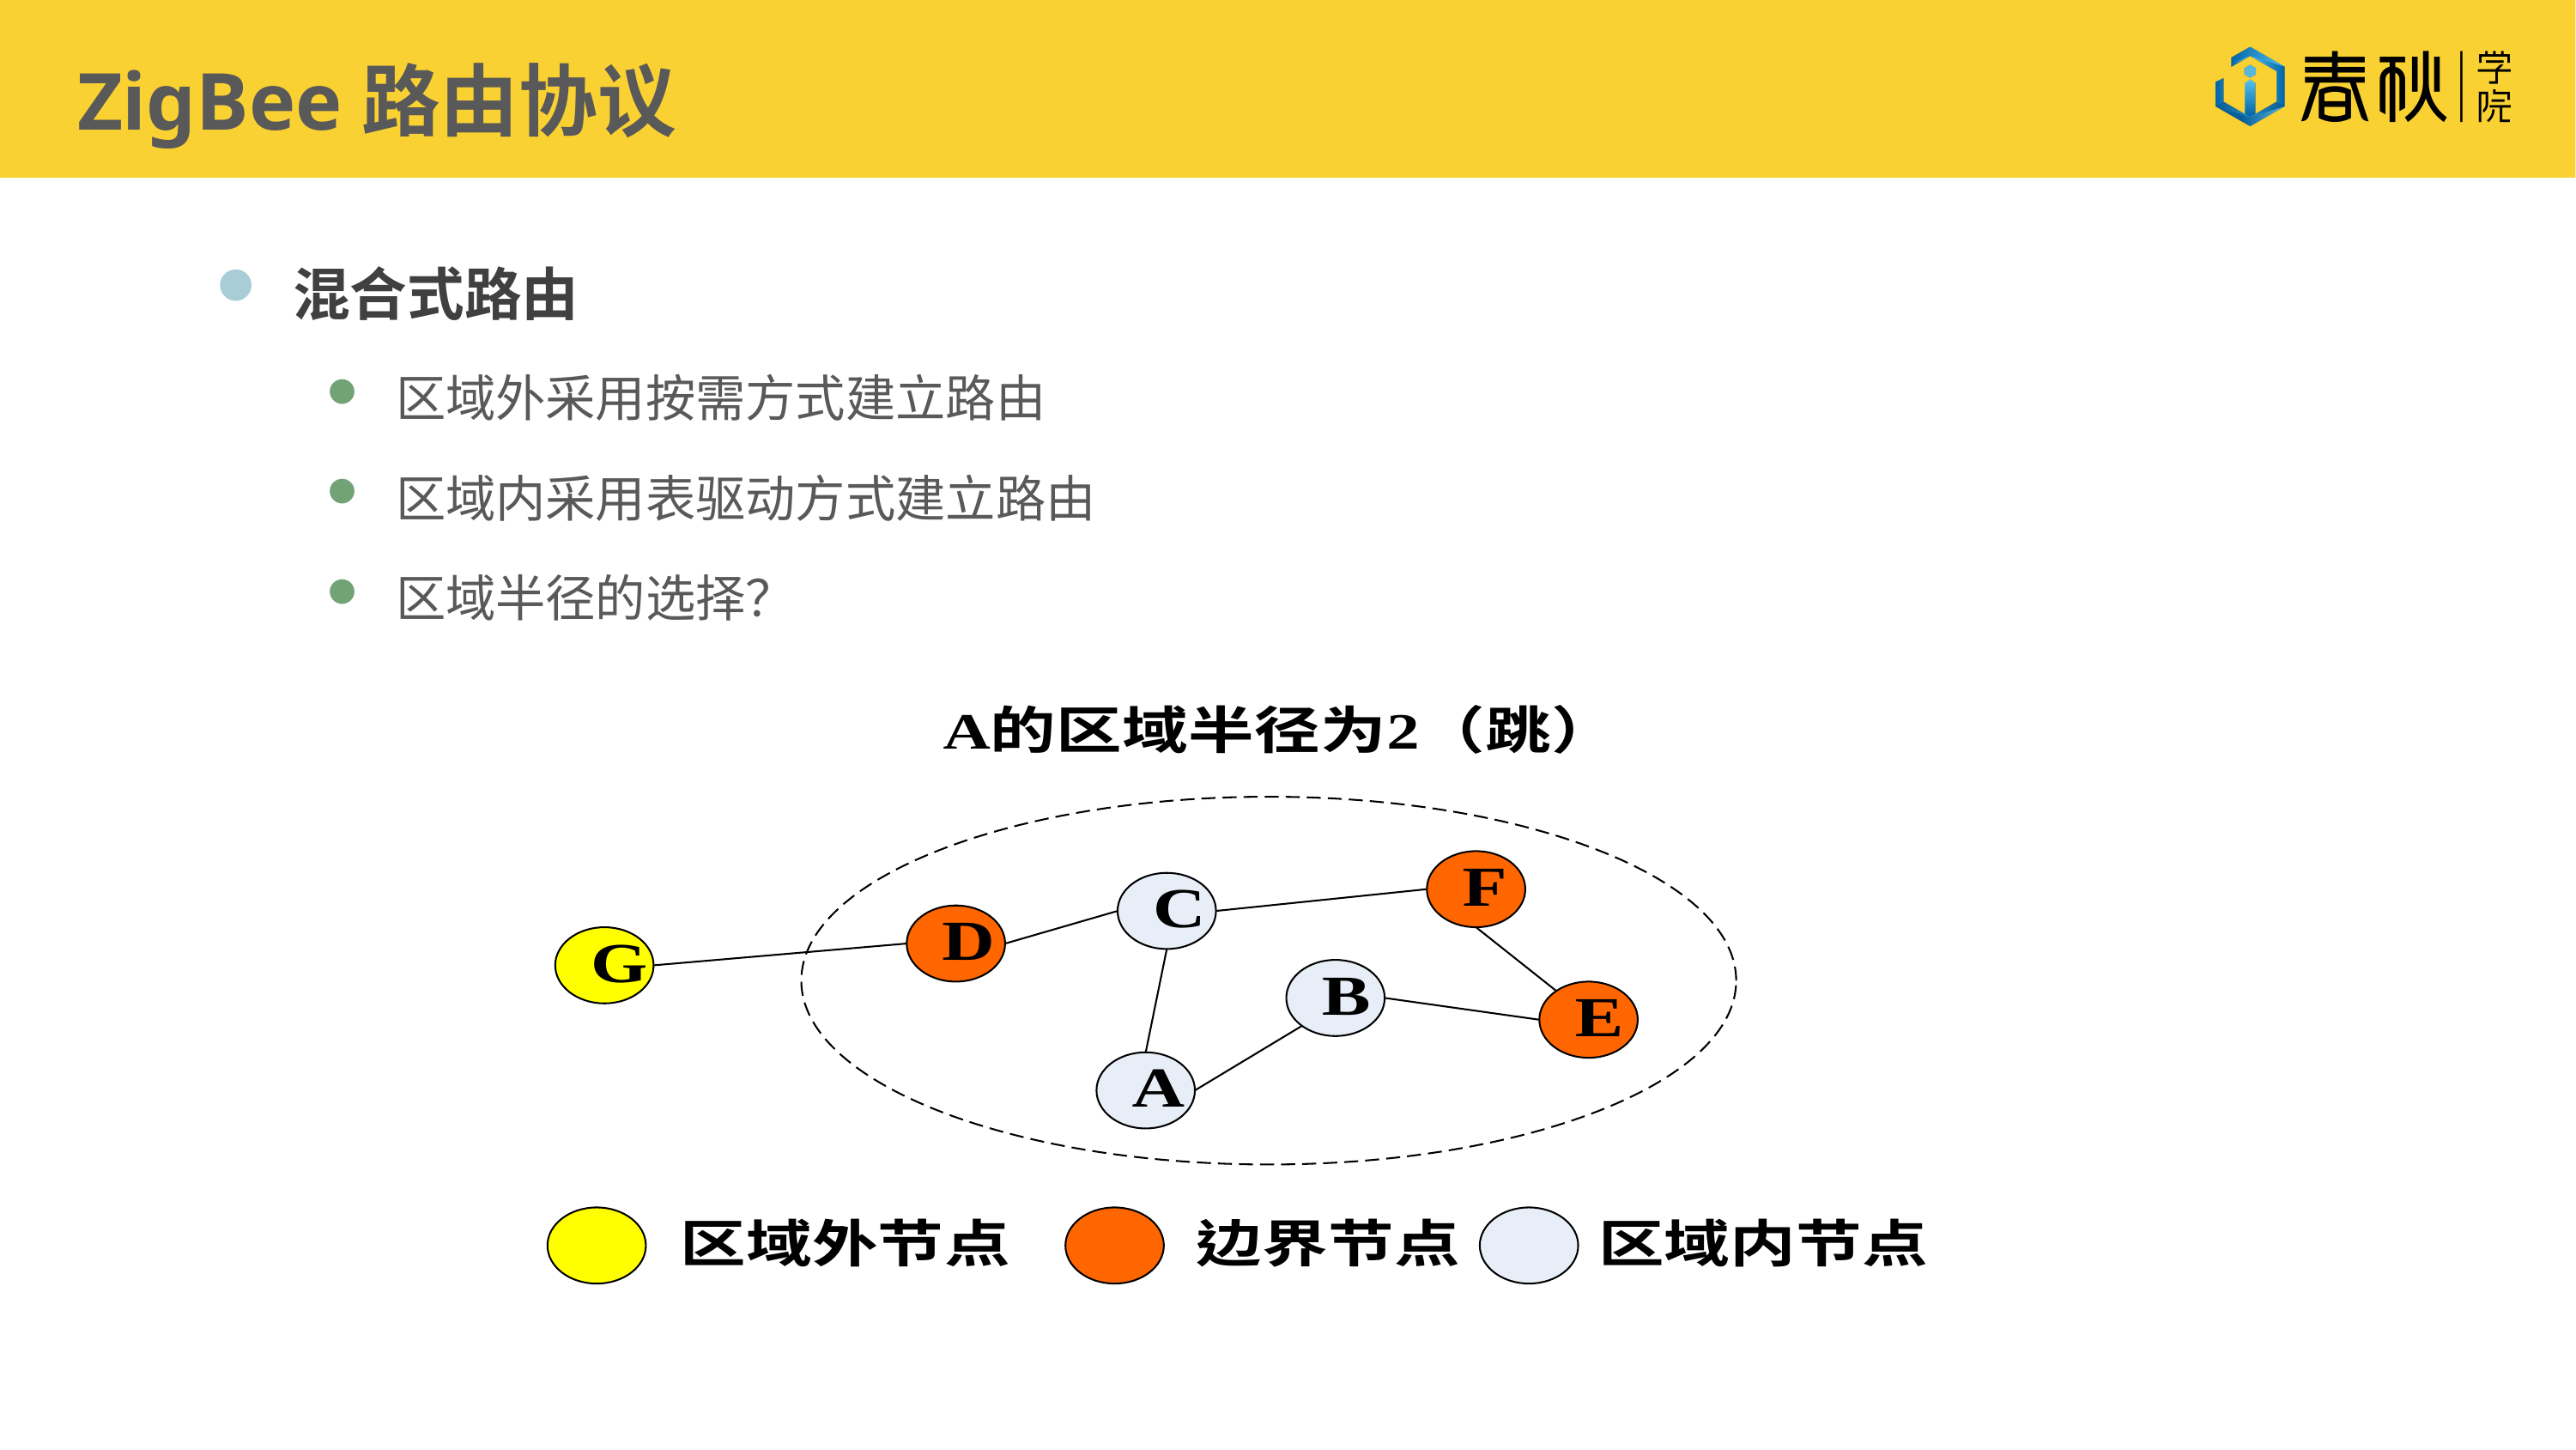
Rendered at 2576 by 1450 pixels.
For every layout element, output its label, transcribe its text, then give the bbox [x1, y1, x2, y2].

text_box 混合式路由 区域外采用按需方式建立路由 区域内采用表驱动方式建立路由 区域半径的选择？ [203, 217, 2103, 639]
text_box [536, 682, 2012, 1296]
picture [0, 0, 2576, 263]
list ZigBee路由协议 [64, 45, 1112, 137]
